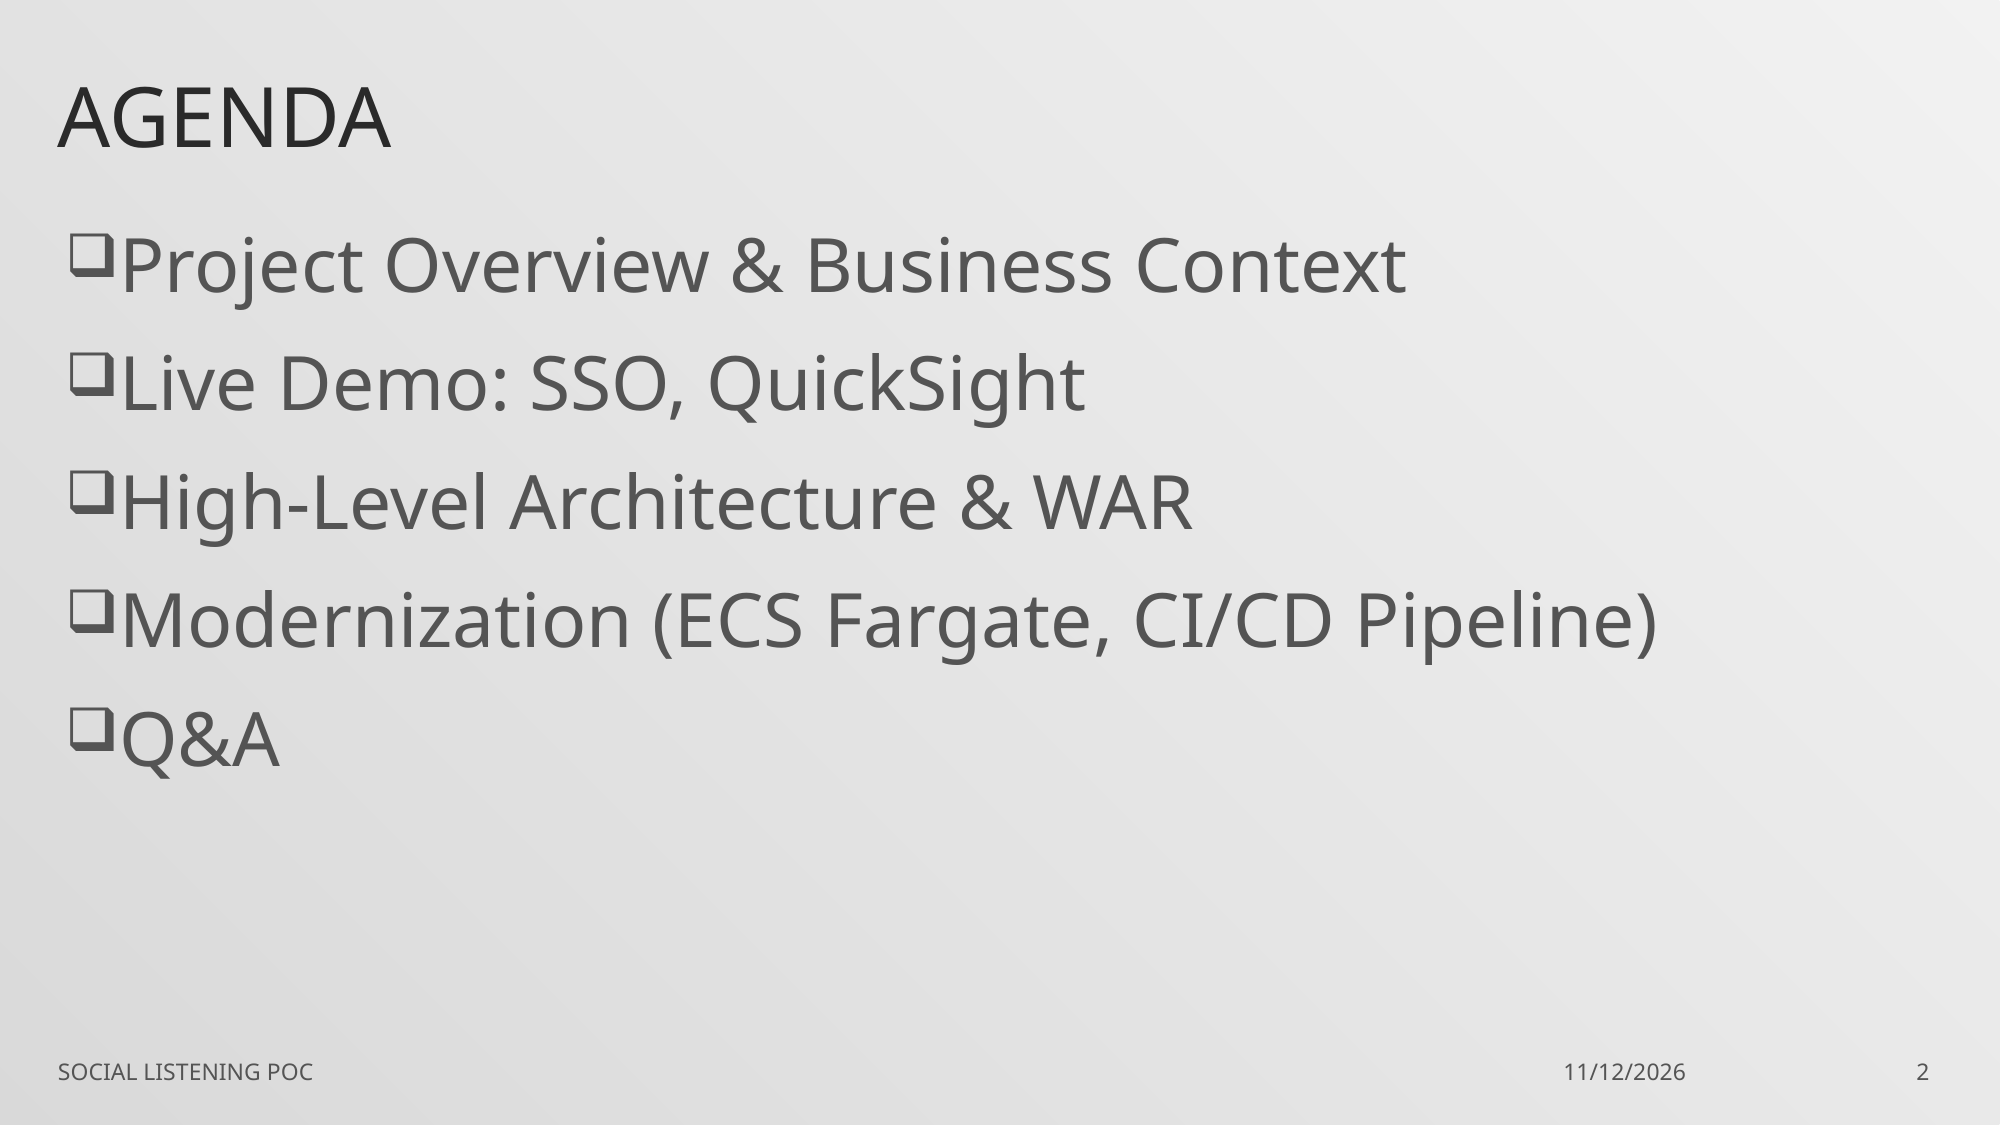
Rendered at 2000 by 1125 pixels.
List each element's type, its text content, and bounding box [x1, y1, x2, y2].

list Project Overview & Business Context Live Demo: SSO, QuickSight High-Level Architecture & WAR Modernization (ECS Fargate, CI/CD Pipeline) Q&A [42, 219, 1945, 1013]
slide_number 2 [1757, 1057, 1945, 1088]
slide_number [1472, 1057, 1702, 1088]
title Agenda [42, 45, 1945, 173]
footer Social Listening POC [42, 1059, 1417, 1088]
